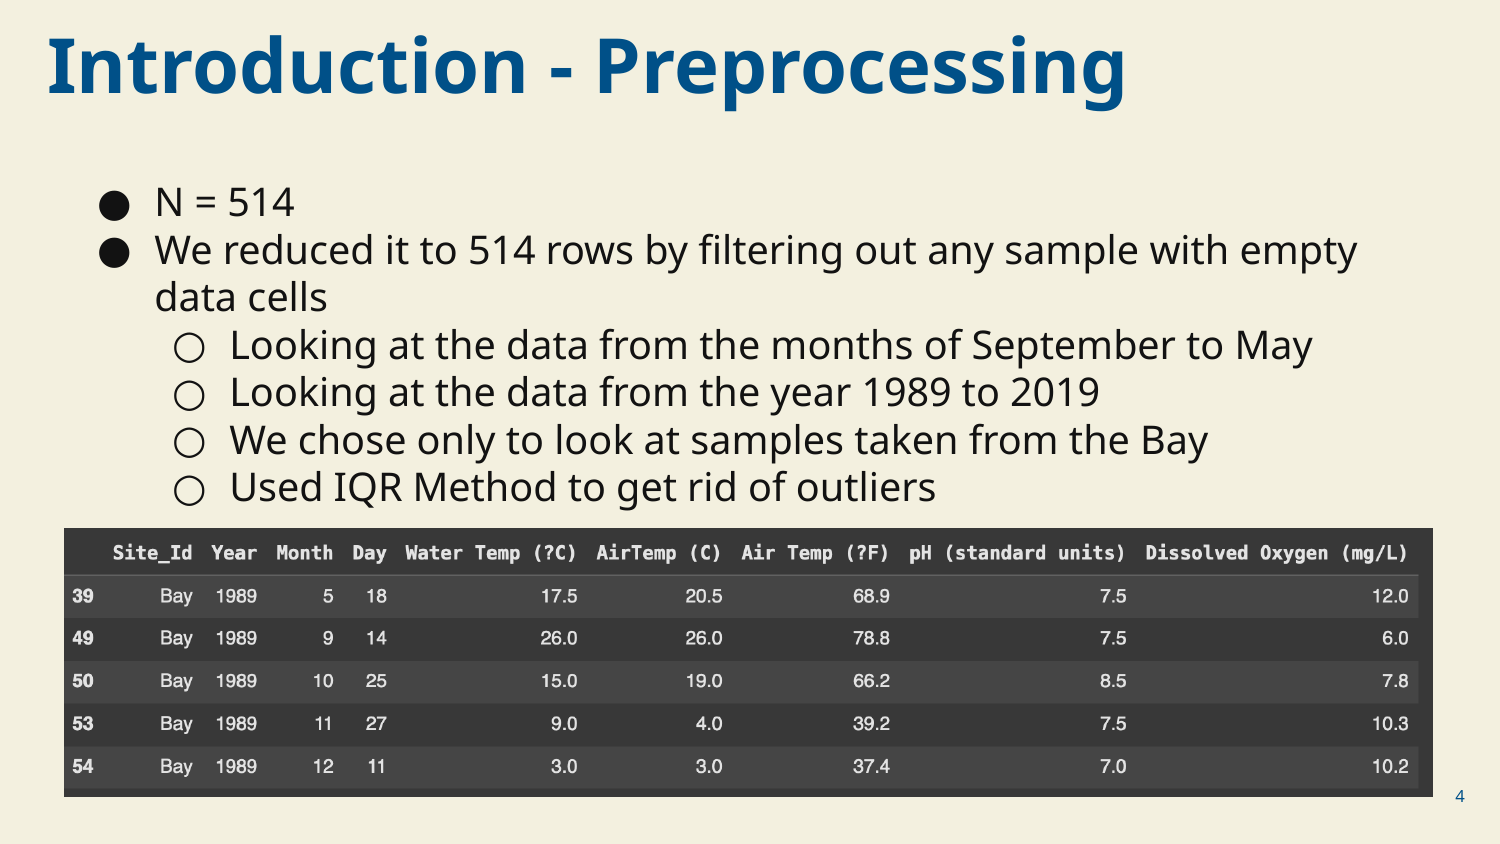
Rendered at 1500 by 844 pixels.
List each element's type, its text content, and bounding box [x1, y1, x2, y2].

text_box N = 514 We reduced it to 514 rows by filtering out any sample with empty data cells Looking at the data from the months of September to May Looking at the data from the year 1989 to 2019 We chose only to look at samples taken from the Bay Used IQR Method to get rid of outliers [64, 162, 1446, 525]
slide_number ‹#› [1389, 764, 1480, 830]
text_box Introduction - Preprocessing [32, 22, 1188, 104]
picture [64, 528, 1433, 798]
